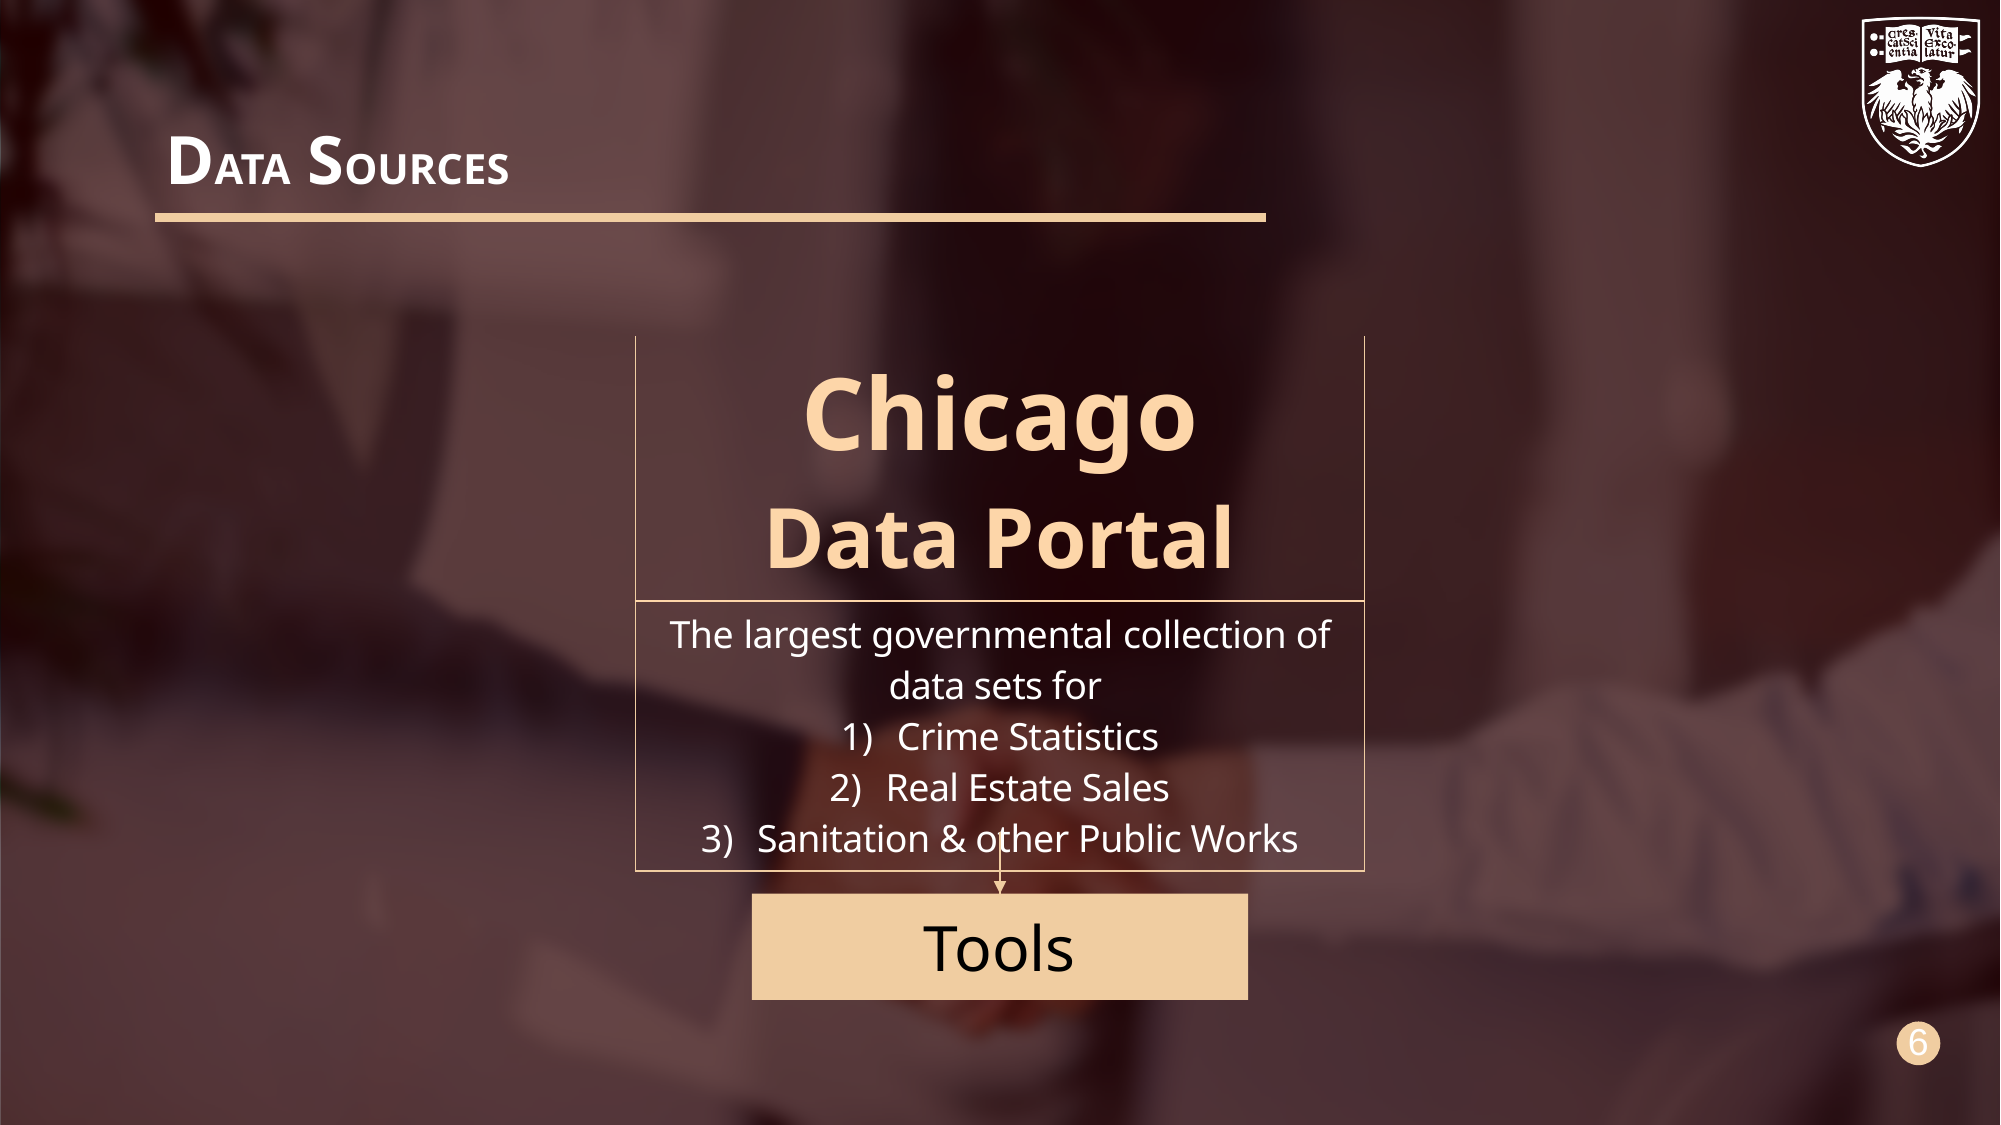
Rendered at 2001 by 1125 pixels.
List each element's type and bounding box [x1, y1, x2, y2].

picture [1843, 0, 1998, 185]
list [0, 0, 2000, 1125]
